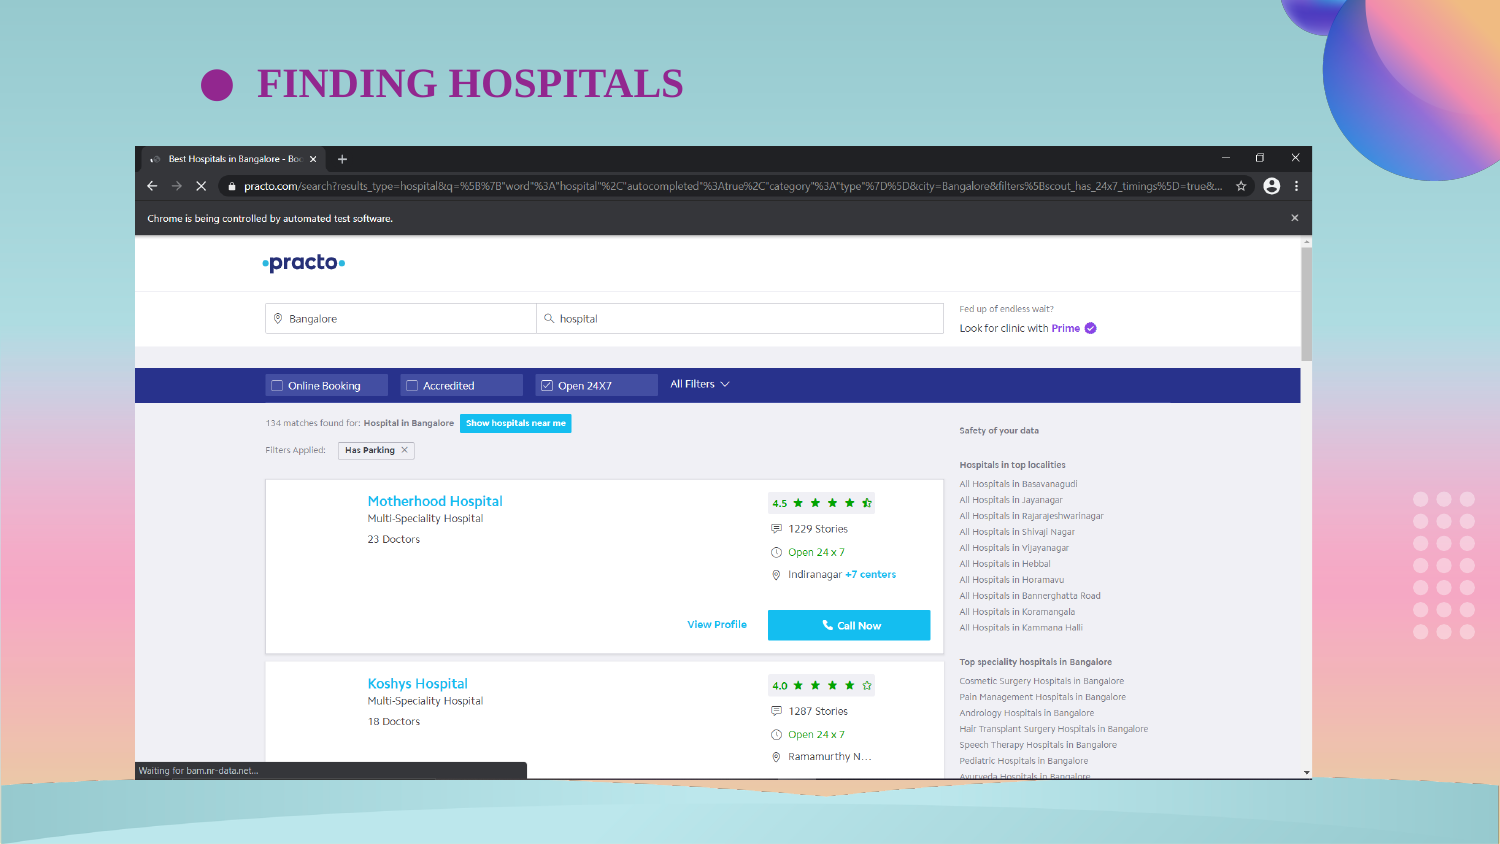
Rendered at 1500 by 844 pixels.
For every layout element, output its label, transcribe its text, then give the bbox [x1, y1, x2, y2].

text_box FINDING HOSPITALS [167, 40, 990, 121]
picture [0, 0, 1500, 844]
